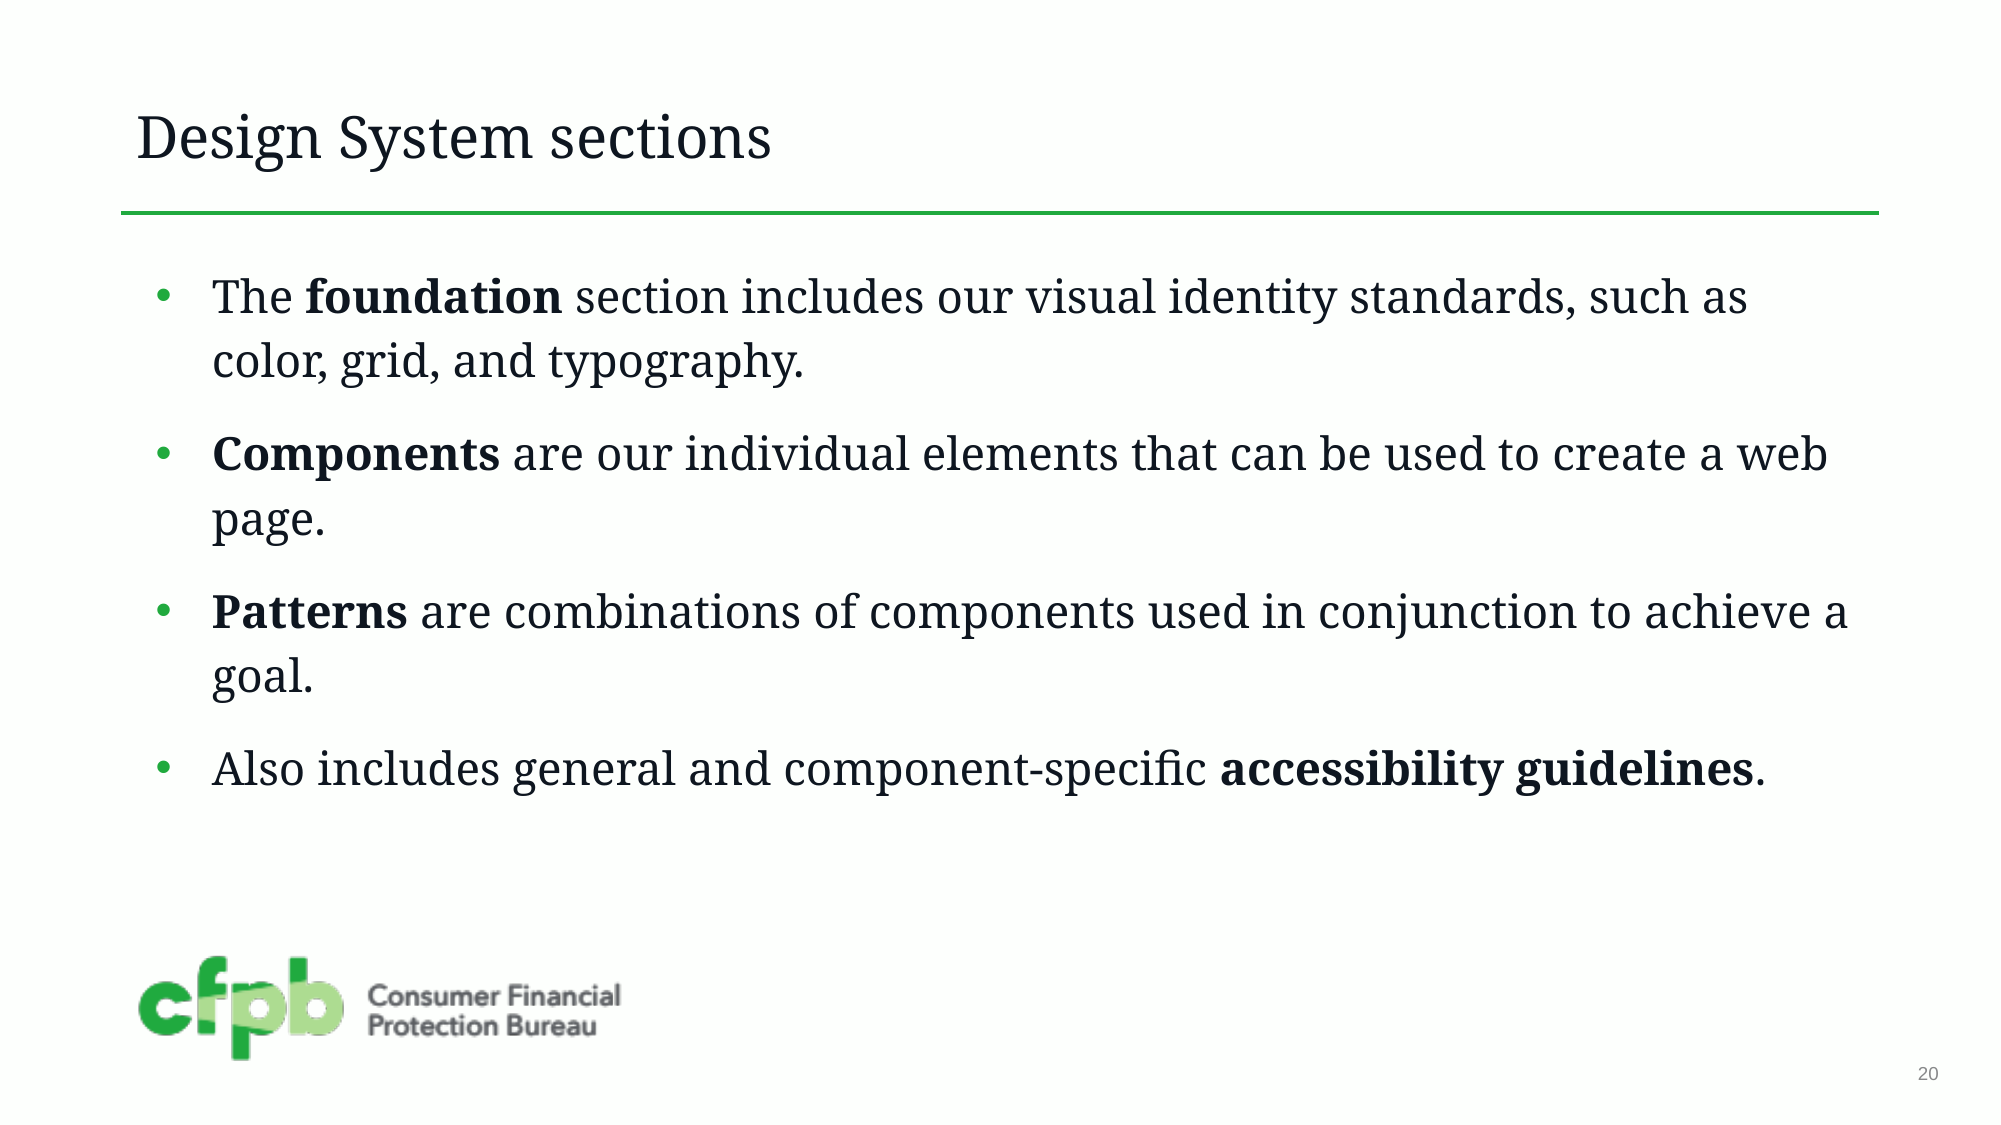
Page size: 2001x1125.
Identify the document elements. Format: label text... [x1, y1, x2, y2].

title Design System sections [121, 74, 1879, 197]
footer 20 [1479, 1050, 1954, 1096]
list The foundation section includes our visual identity standards, such as color, grid, and typography. Components are our individual elements that can be used to create a web page. Patterns are combinations of components used in conjunction to achieve a goal. Also includes general and component-specific accessibility guidelines. [121, 249, 1879, 878]
